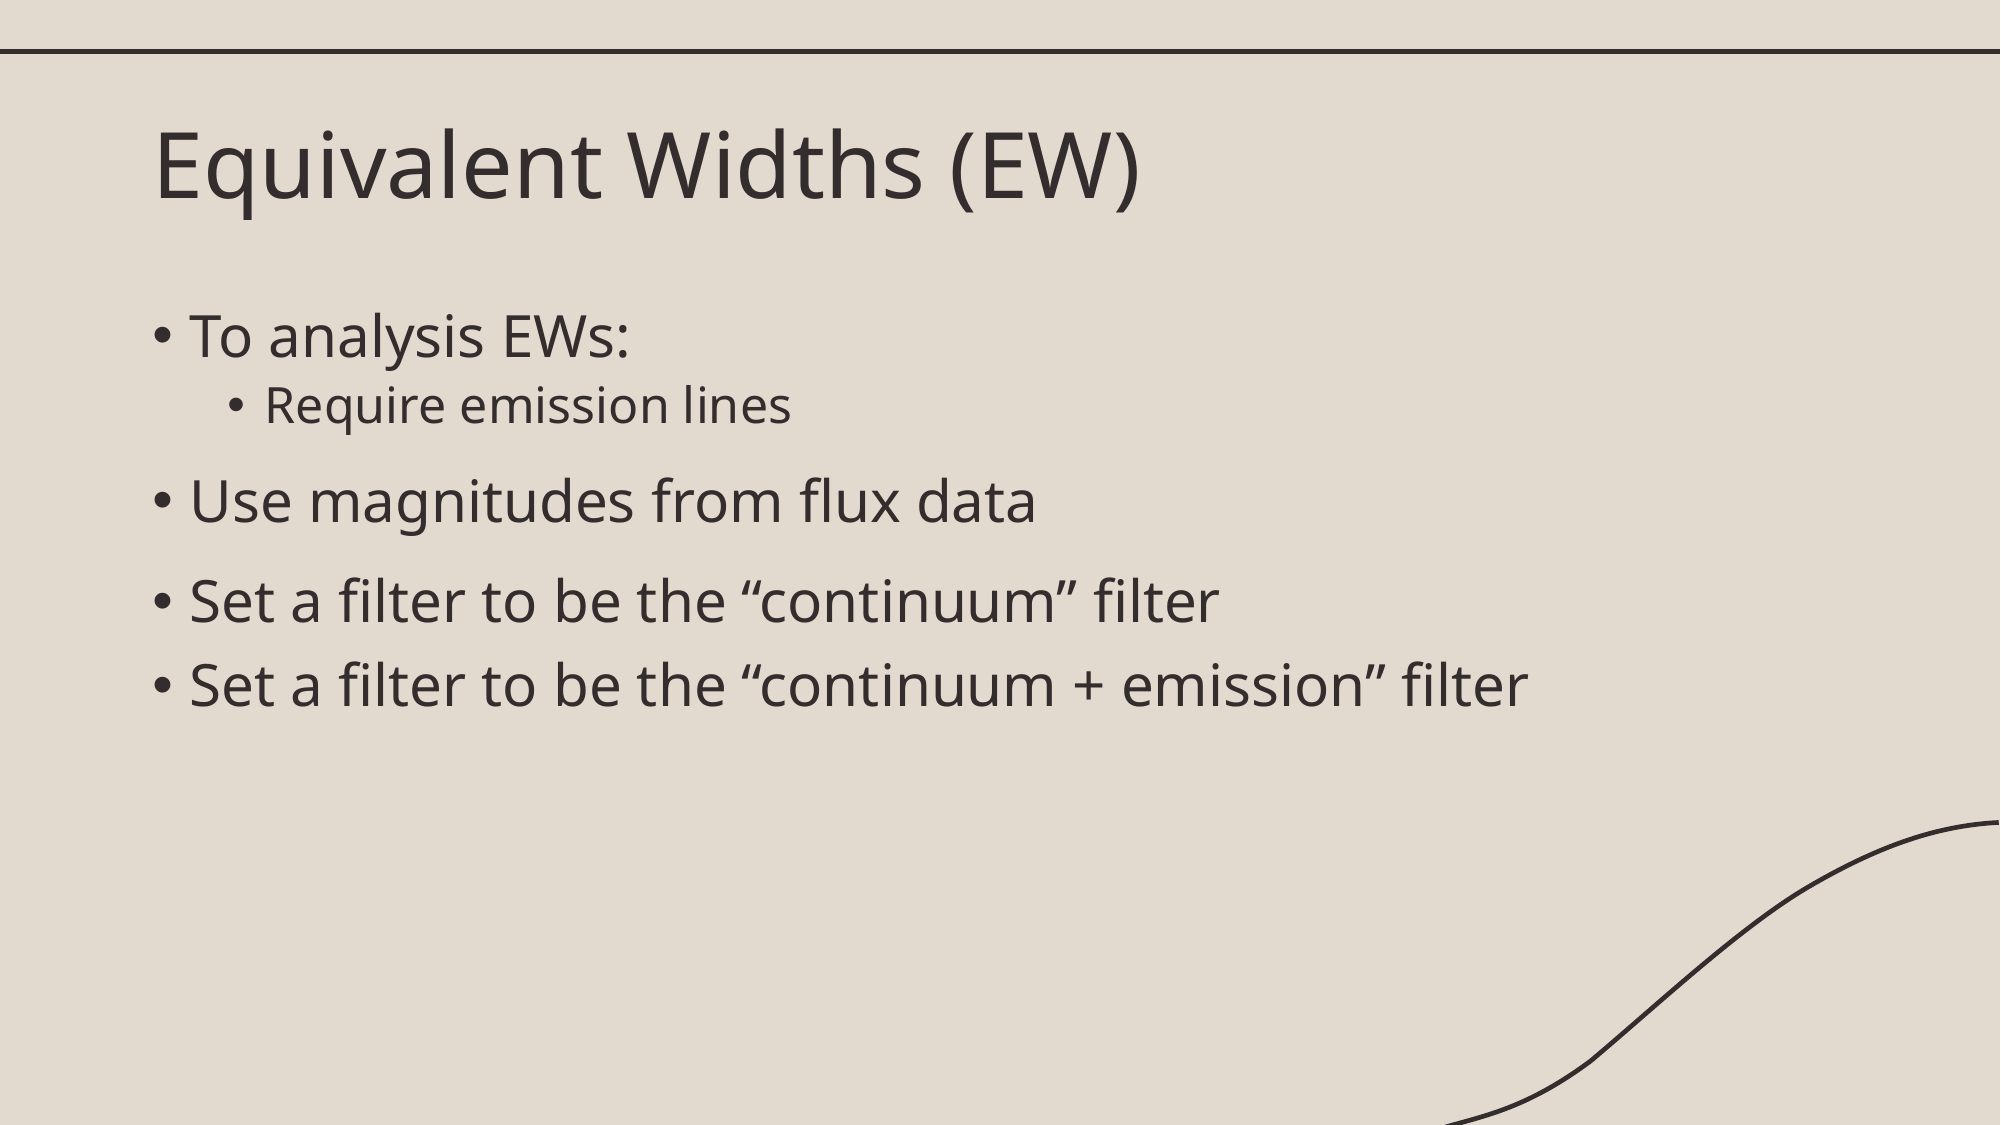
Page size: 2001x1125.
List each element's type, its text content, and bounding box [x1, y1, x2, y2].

title Equivalent Widths (EW) [137, 59, 1863, 278]
